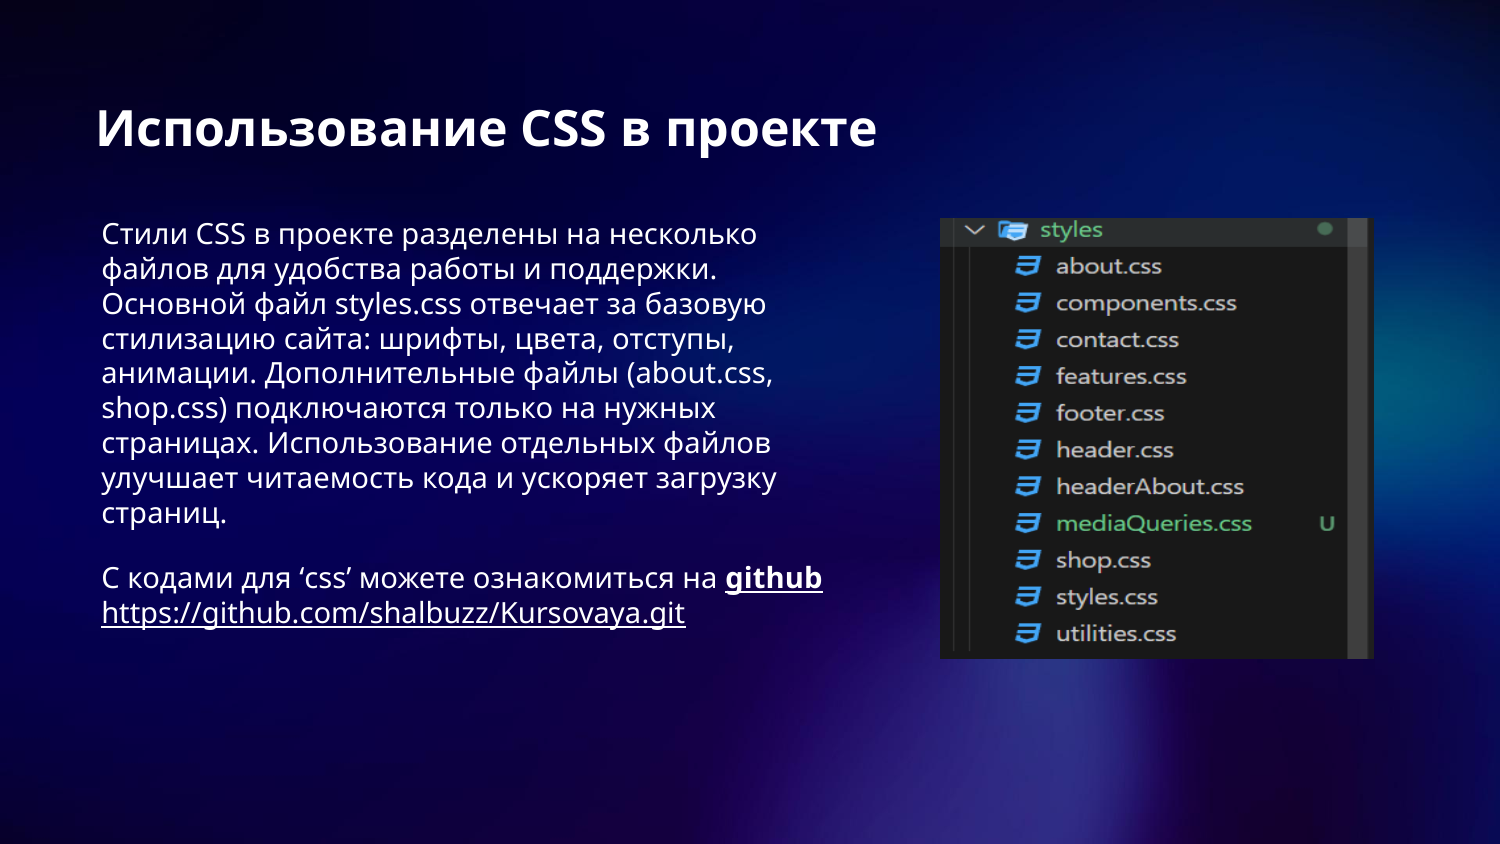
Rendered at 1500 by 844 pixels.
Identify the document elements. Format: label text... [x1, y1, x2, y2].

picture [0, 0, 1500, 844]
list Стили CSS в проекте разделены на несколько файлов для удобства работы и поддержки. Основной файл styles.css отвечает за базовую стилизацию сайта: шрифты, цвета, отступы, анимации. Дополнительные файлы (about.css, shop.css) подключаются только на нужных страницах. Использование отдельных файлов улучшает читаемость кода и ускоряет загрузку страниц. С кодами для ‘css’ можете ознакомиться на github https://github.com/shalbuzz/Kursovaya.git [61, 200, 879, 763]
title Использование CSS в проекте [80, 81, 1345, 176]
